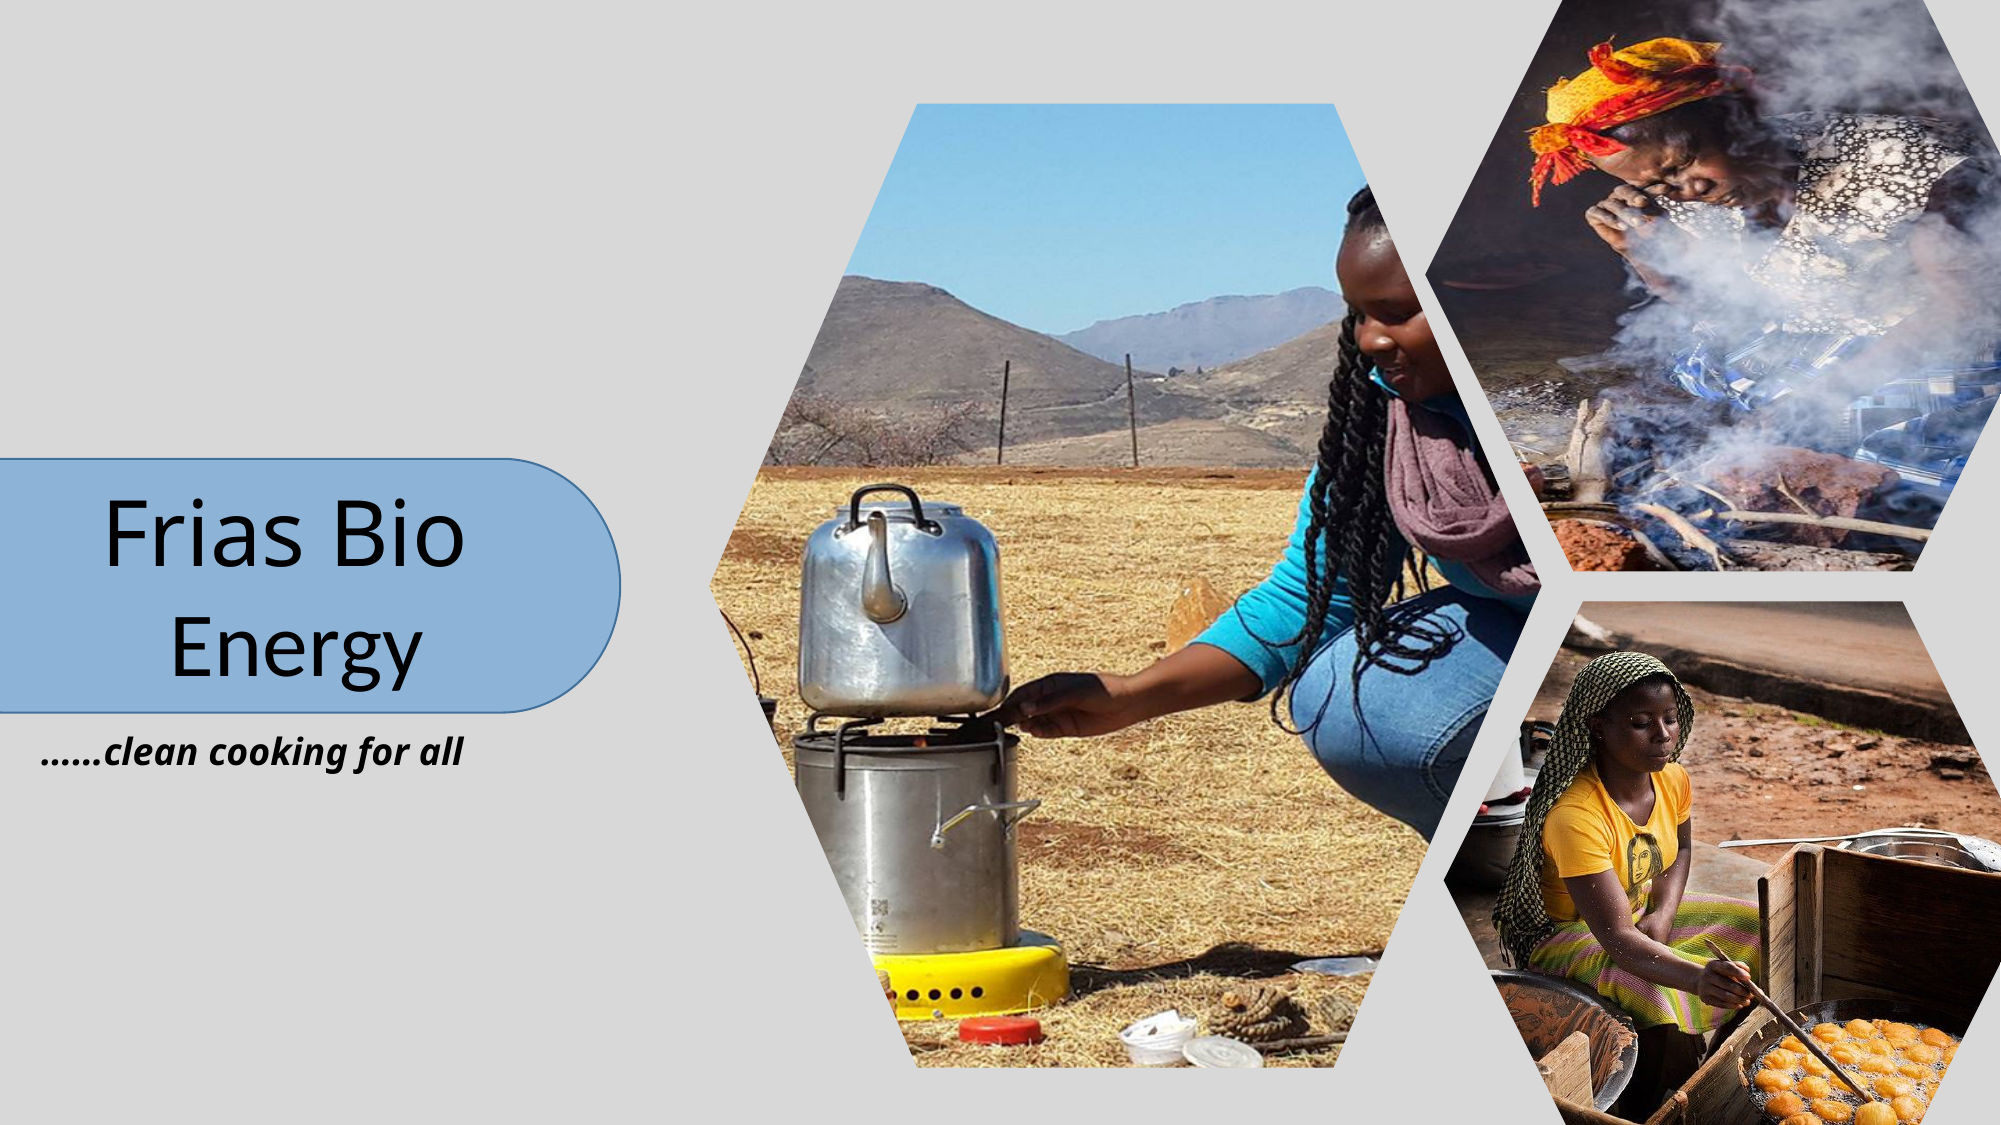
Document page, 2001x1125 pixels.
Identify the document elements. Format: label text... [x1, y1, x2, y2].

text_box [0, 458, 544, 467]
picture [708, 0, 2001, 1125]
text_box Frias Bio Energy [0, 467, 678, 705]
text_box [0, 705, 543, 713]
text_box ……clean cooking for all [14, 720, 490, 782]
